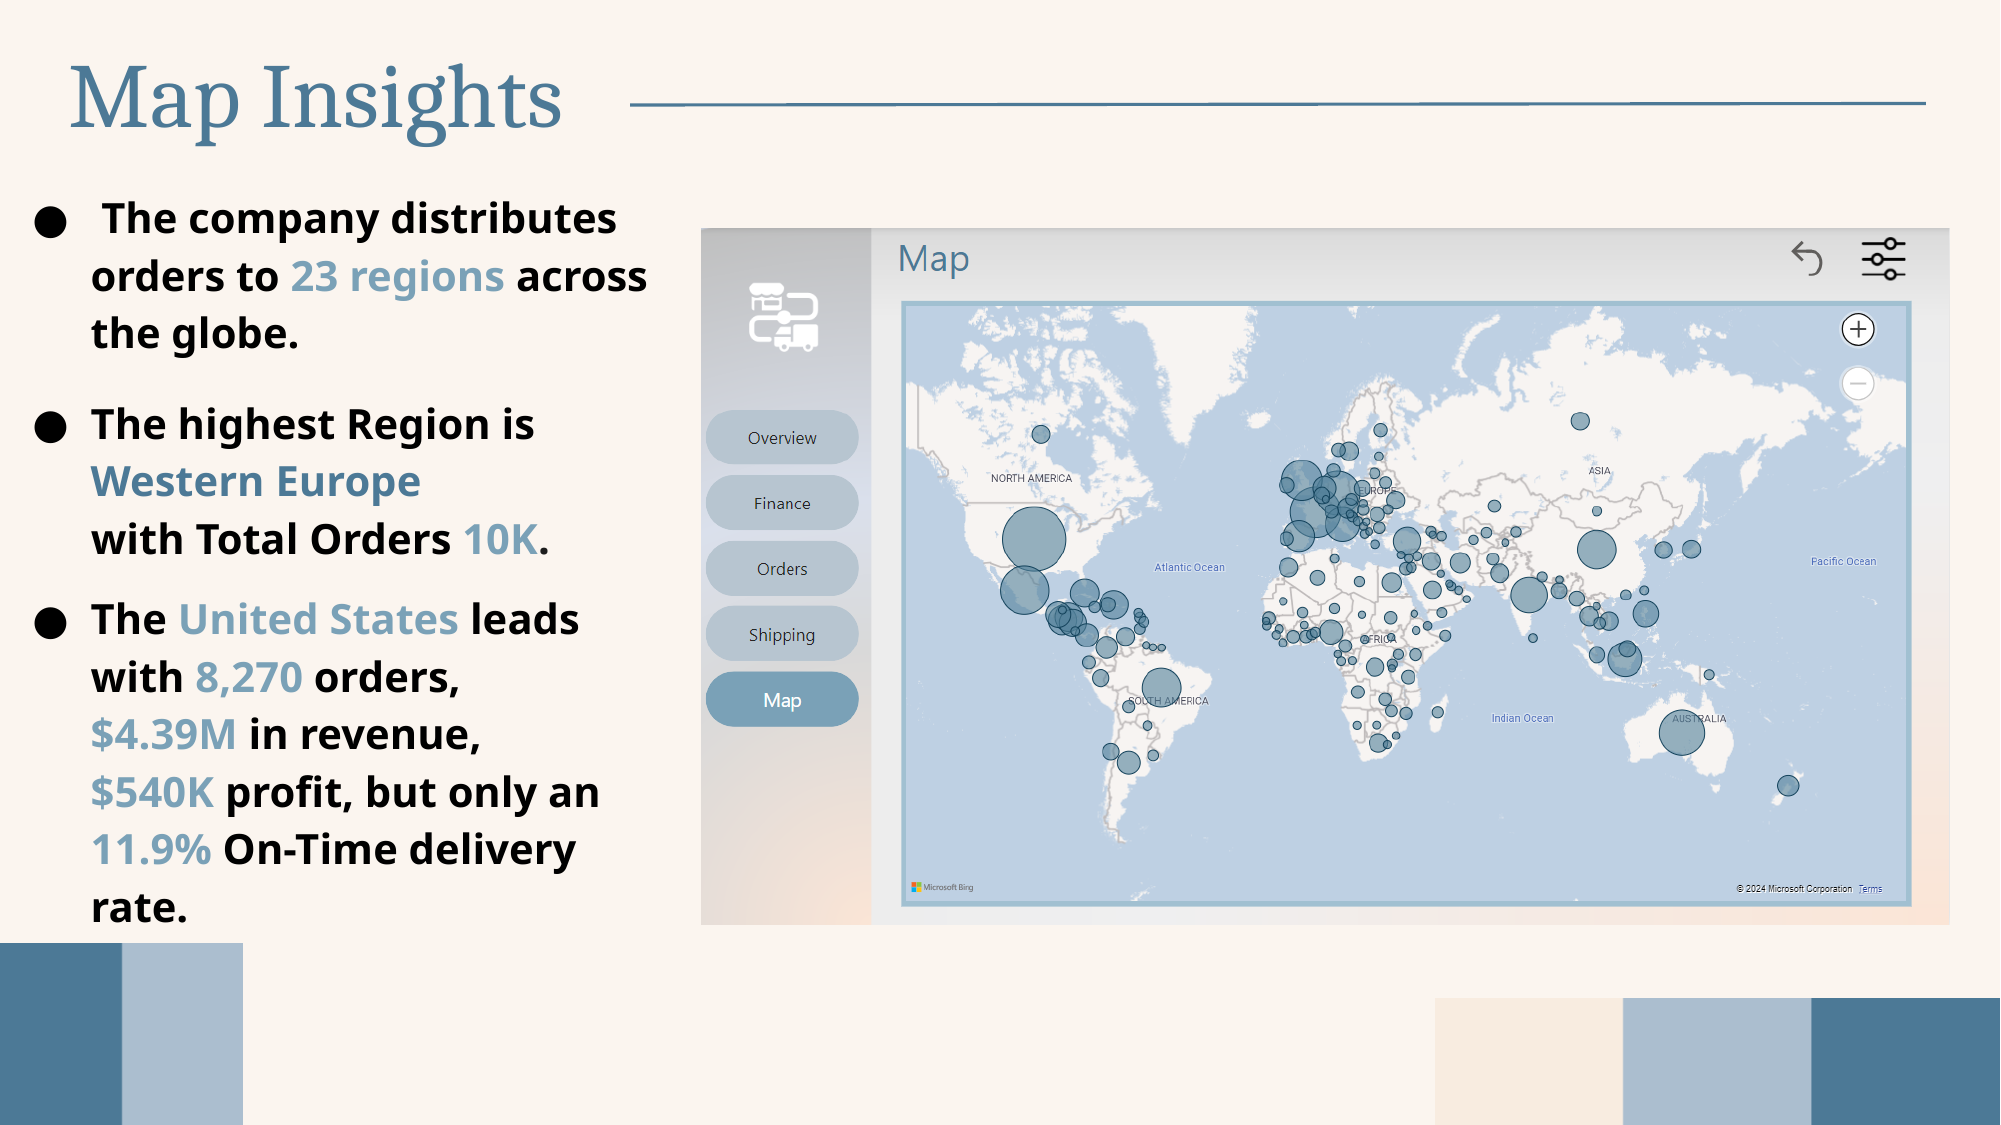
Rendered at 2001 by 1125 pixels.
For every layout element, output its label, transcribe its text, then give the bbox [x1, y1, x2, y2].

text_box The company distributes orders to 23 regions across the globe. [0, 169, 702, 373]
text_box The United States leads with 8,270 orders, $4.39M in revenue, $540K profit, but only an 11.9% On-Time delivery rate. [0, 578, 631, 1003]
picture [1435, 997, 2000, 1125]
text_box The highest Region is Western Europe with Total Orders 10K. [0, 375, 696, 578]
picture [701, 228, 1951, 925]
title Map Insights [66, 32, 580, 169]
picture [0, 943, 243, 1125]
